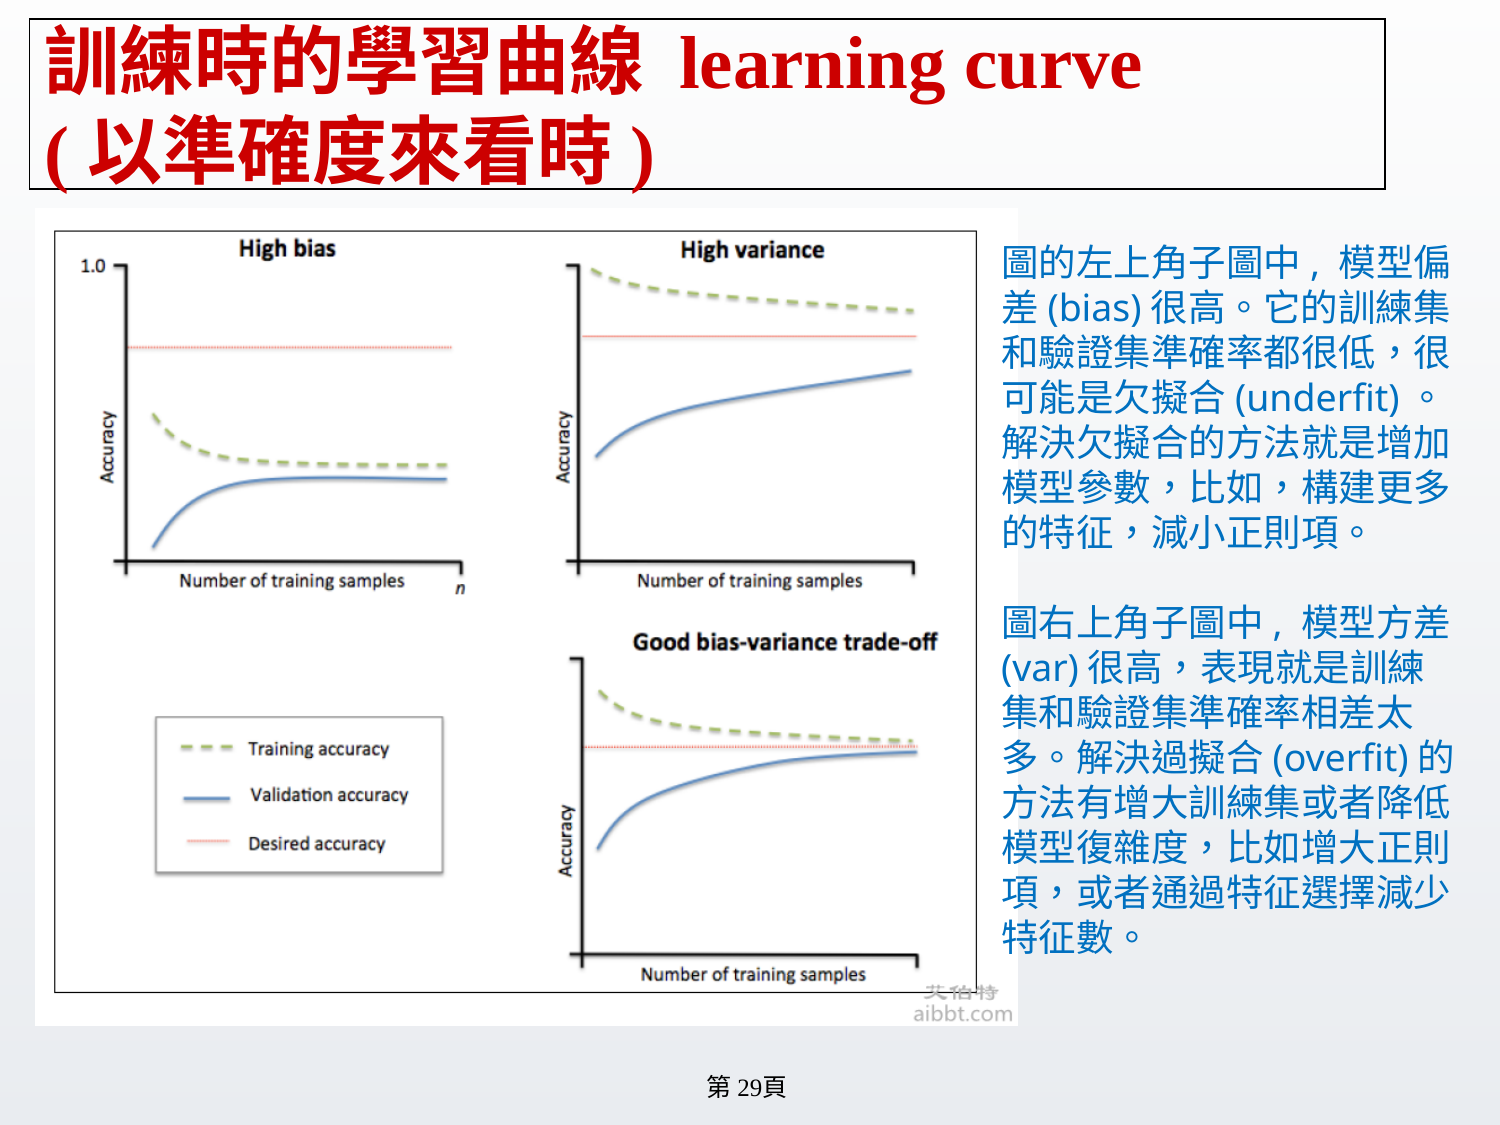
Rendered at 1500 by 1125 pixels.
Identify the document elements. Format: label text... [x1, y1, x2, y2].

title 訓練時的學習曲線 learning curve (以準確度來看時) [29, 18, 1386, 190]
picture [35, 208, 1018, 1026]
text_box 圖的左上角子圖中, 模型偏差(bias)很高。它的訓練集和驗證集準確率都很低，很可能是欠擬合(underfit)。解決欠擬合的方法就是增加模型參數，比如，構建更多的特征，減小正則項。 圖右上角子圖中, 模型方差(var)很高，表現就是訓練集和驗證集準確率相差太多。解決過擬合(overfit)的方法有增大訓練集或者降低模型復雜度，比如增大正則項，或者通過特征選擇減少特征數。 [1018, 231, 1471, 967]
